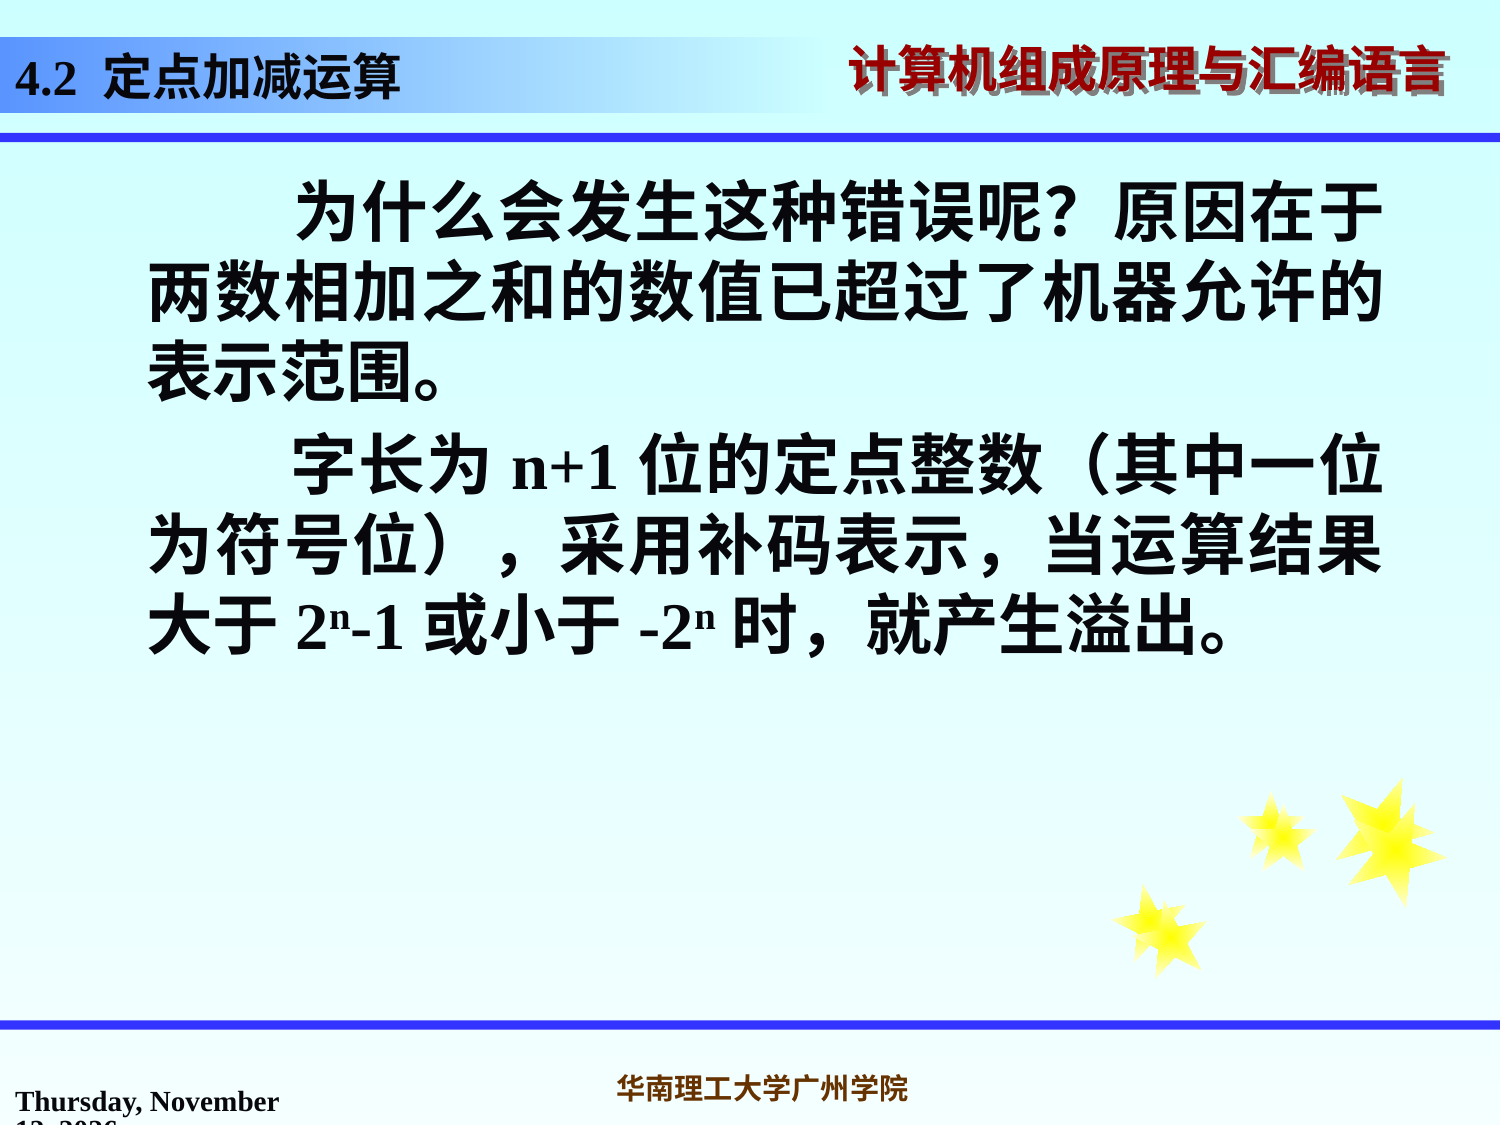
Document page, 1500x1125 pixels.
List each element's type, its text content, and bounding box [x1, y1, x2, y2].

list 为什么会发生这种错误呢？原因在于两数相加之和的数值已超过了机器允许的表示范围。 字长为n+1位的定点整数（其中一位为符号位），采用补码表示，当运算结果大于2n-1或小于-2n时，就产生溢出。 [75, 162, 1400, 1016]
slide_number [0, 1050, 313, 1125]
title 4.2 定点加减运算 [0, 37, 825, 113]
footer 华南理工大学广州学院 [525, 1050, 1000, 1125]
